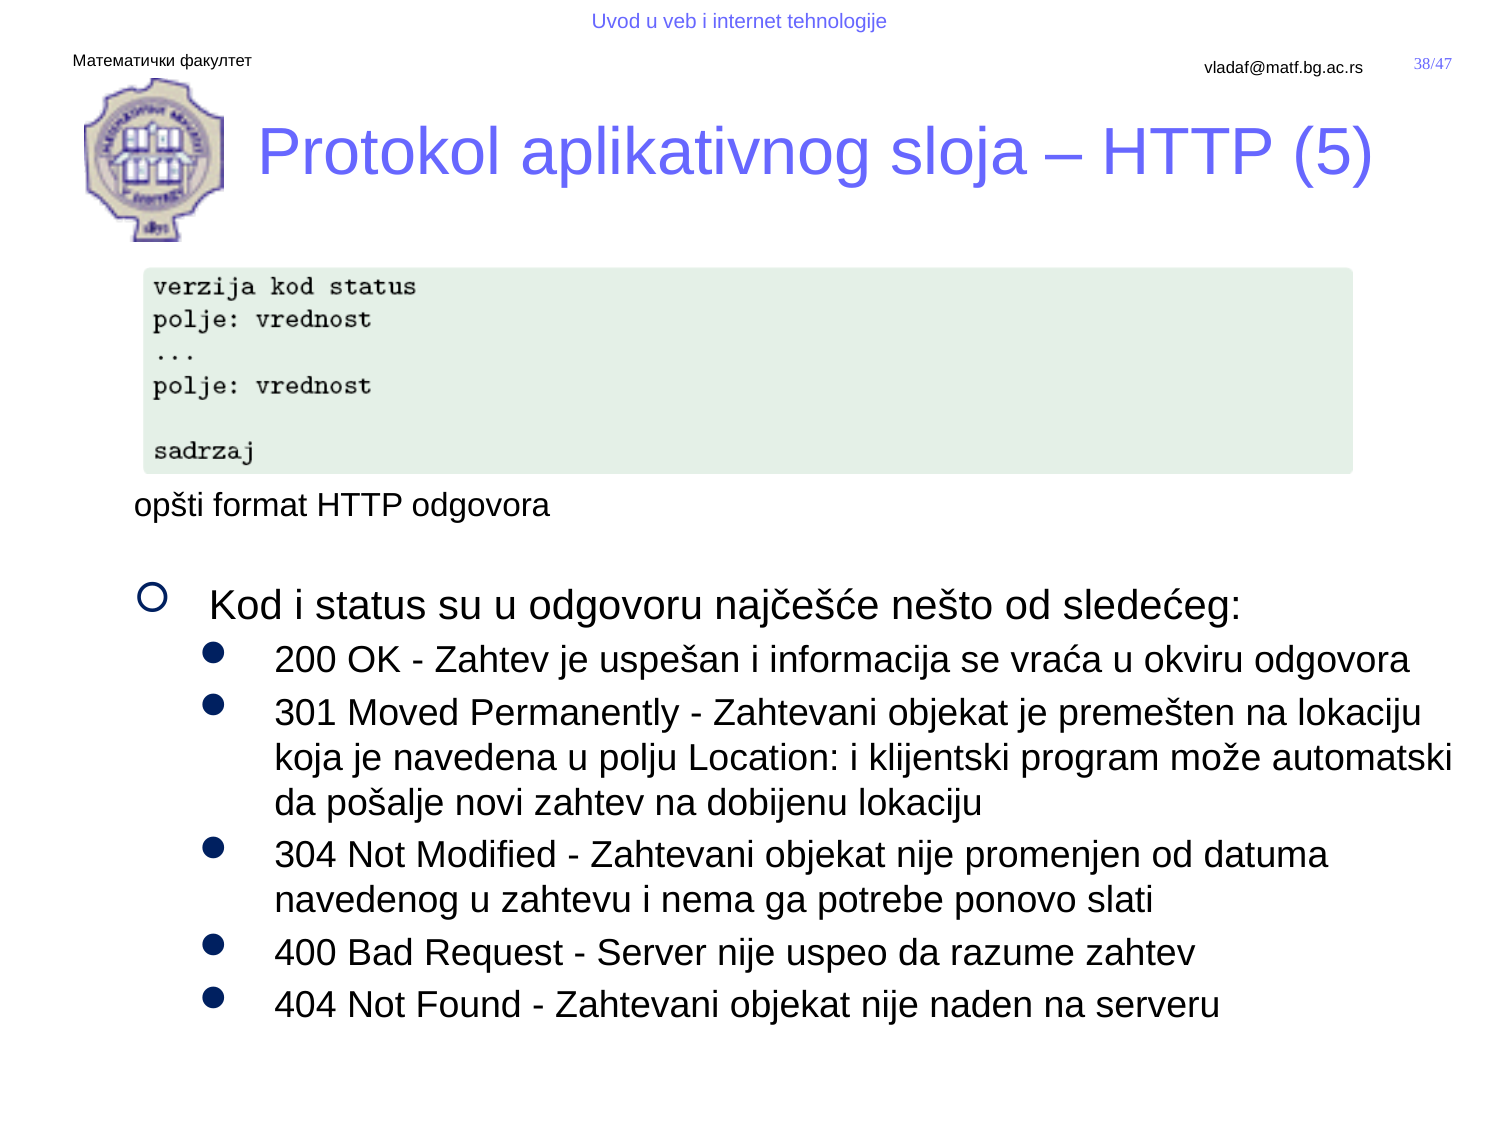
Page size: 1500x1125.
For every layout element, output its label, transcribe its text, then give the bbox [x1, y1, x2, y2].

picture [143, 266, 1353, 474]
list opšti format HTTP odgovora Kod i status su u odgovoru najčešće nešto od sledećeg: 200 OK - Zahtev je uspešan i informacija se vraća u okviru odgovora 301 Moved Permanently - Zahtevani objekat je premešten na lokaciju koja je navedena u polju Location: i klijentski program može automatski da pošalje novi zahtev na dobijenu lokaciju 304 Not Modified - Zahtevani objekat nije promenjen od datuma navedenog u zahtevu i nema ga potrebe ponovo slati 400 Bad Request - Server nije uspeo da razume zahtev 404 Not Found - Zahtevani objekat nije naden na serveru [53, 242, 1483, 598]
picture [84, 78, 224, 242]
title Protokol aplikativnog sloja – HTTP (5) [242, 54, 1447, 242]
